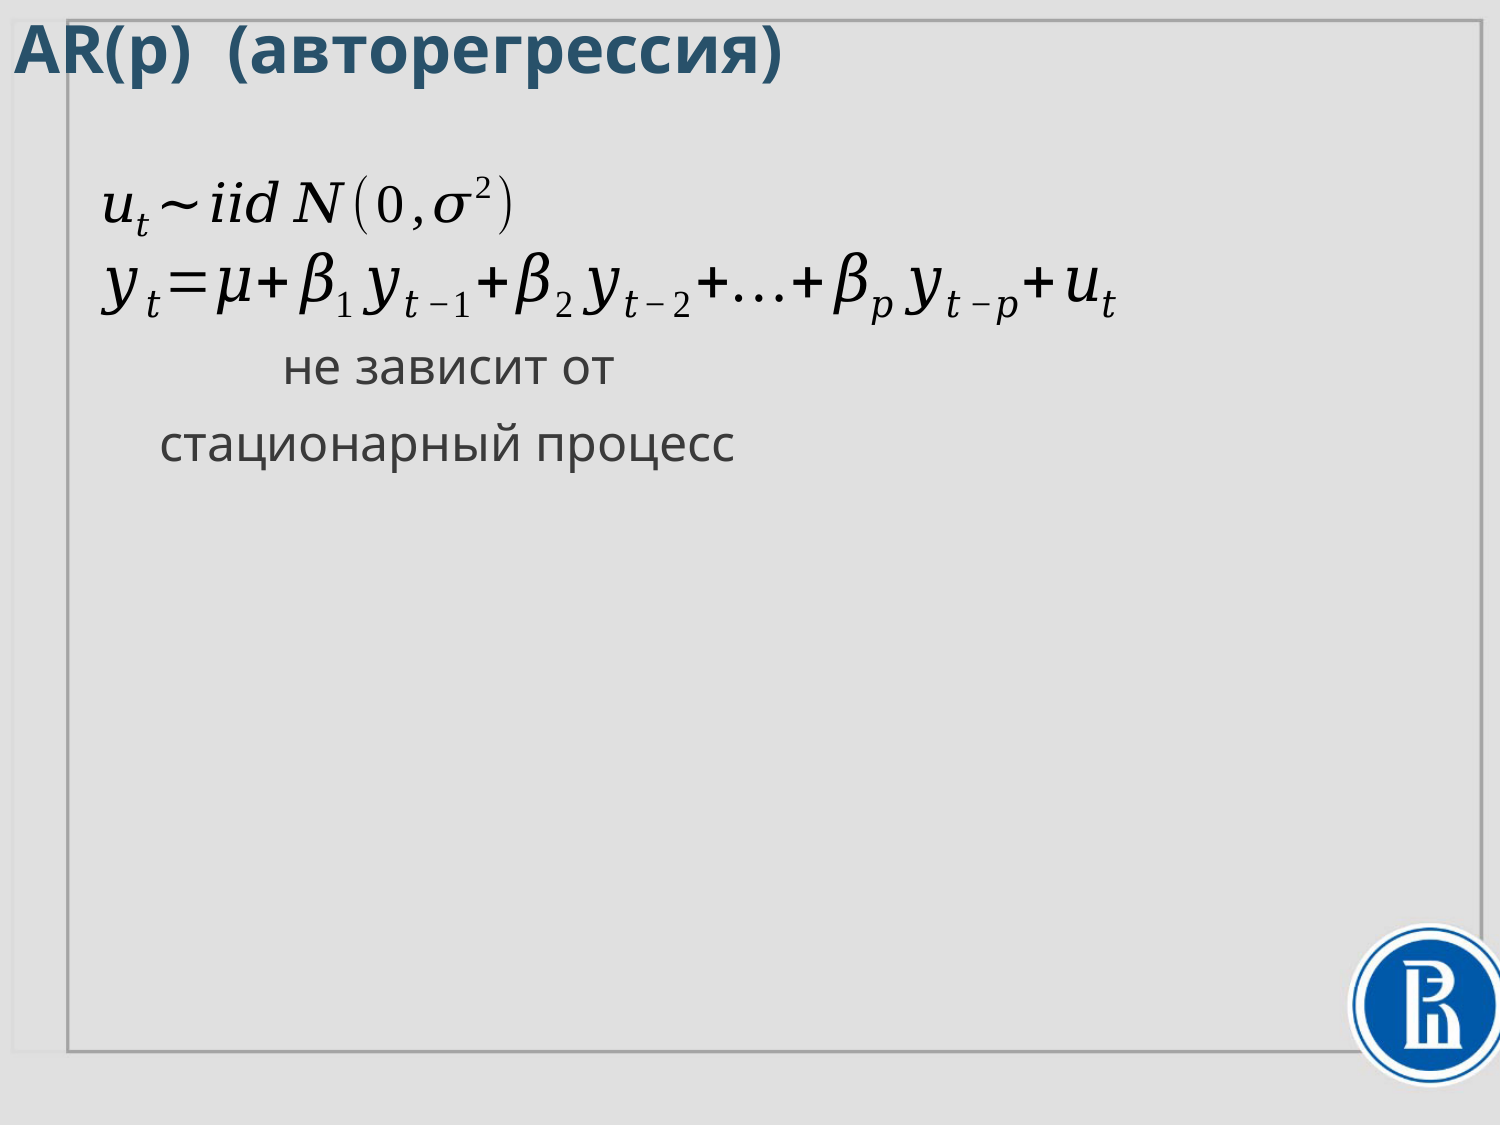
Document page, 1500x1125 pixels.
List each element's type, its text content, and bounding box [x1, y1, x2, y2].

picture [0, 96, 1500, 1125]
text_box AR(p) (авторегрессия) [0, 0, 1500, 96]
